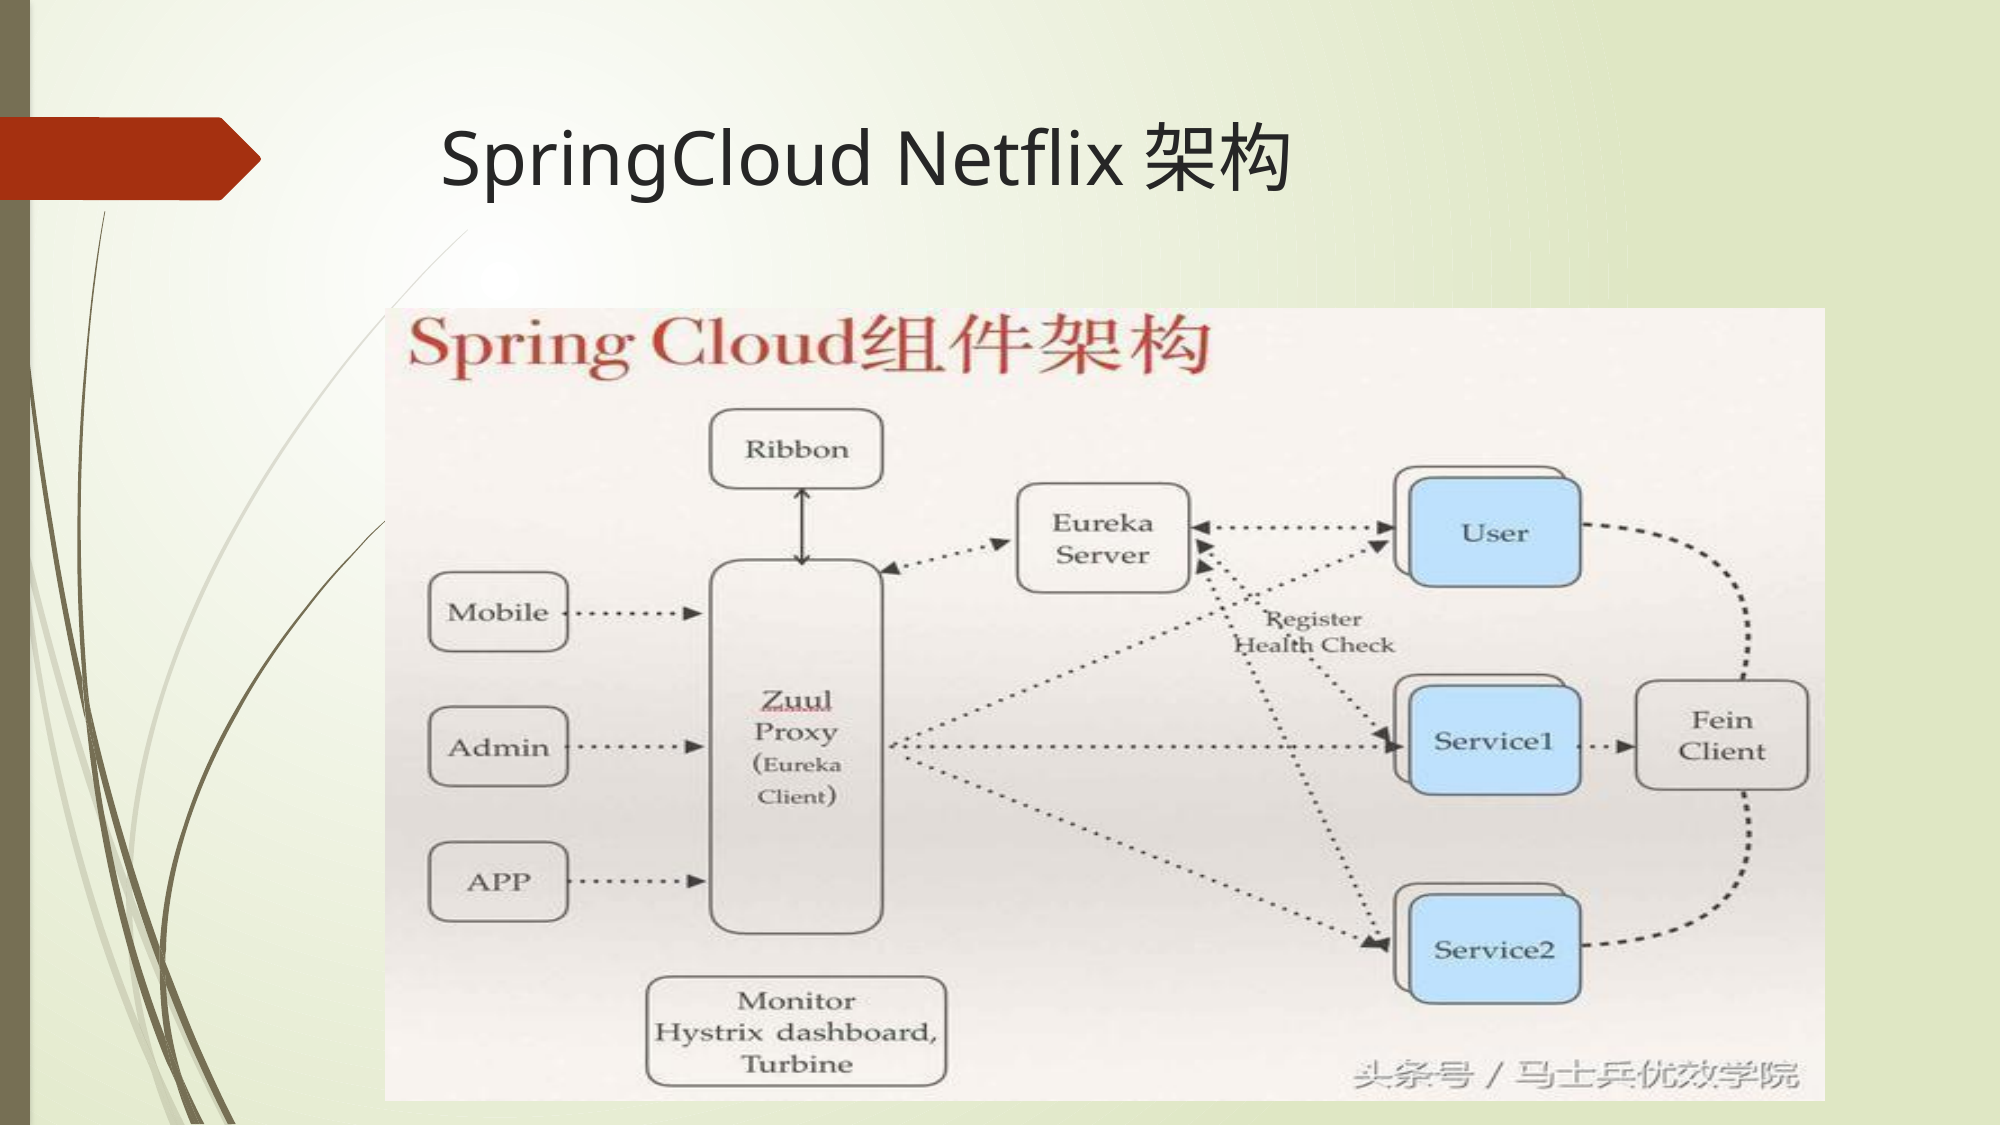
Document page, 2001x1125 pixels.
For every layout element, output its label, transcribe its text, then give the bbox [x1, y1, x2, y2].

title SpringCloud Netflix架构 [425, 102, 1888, 313]
picture [384, 307, 1826, 1102]
